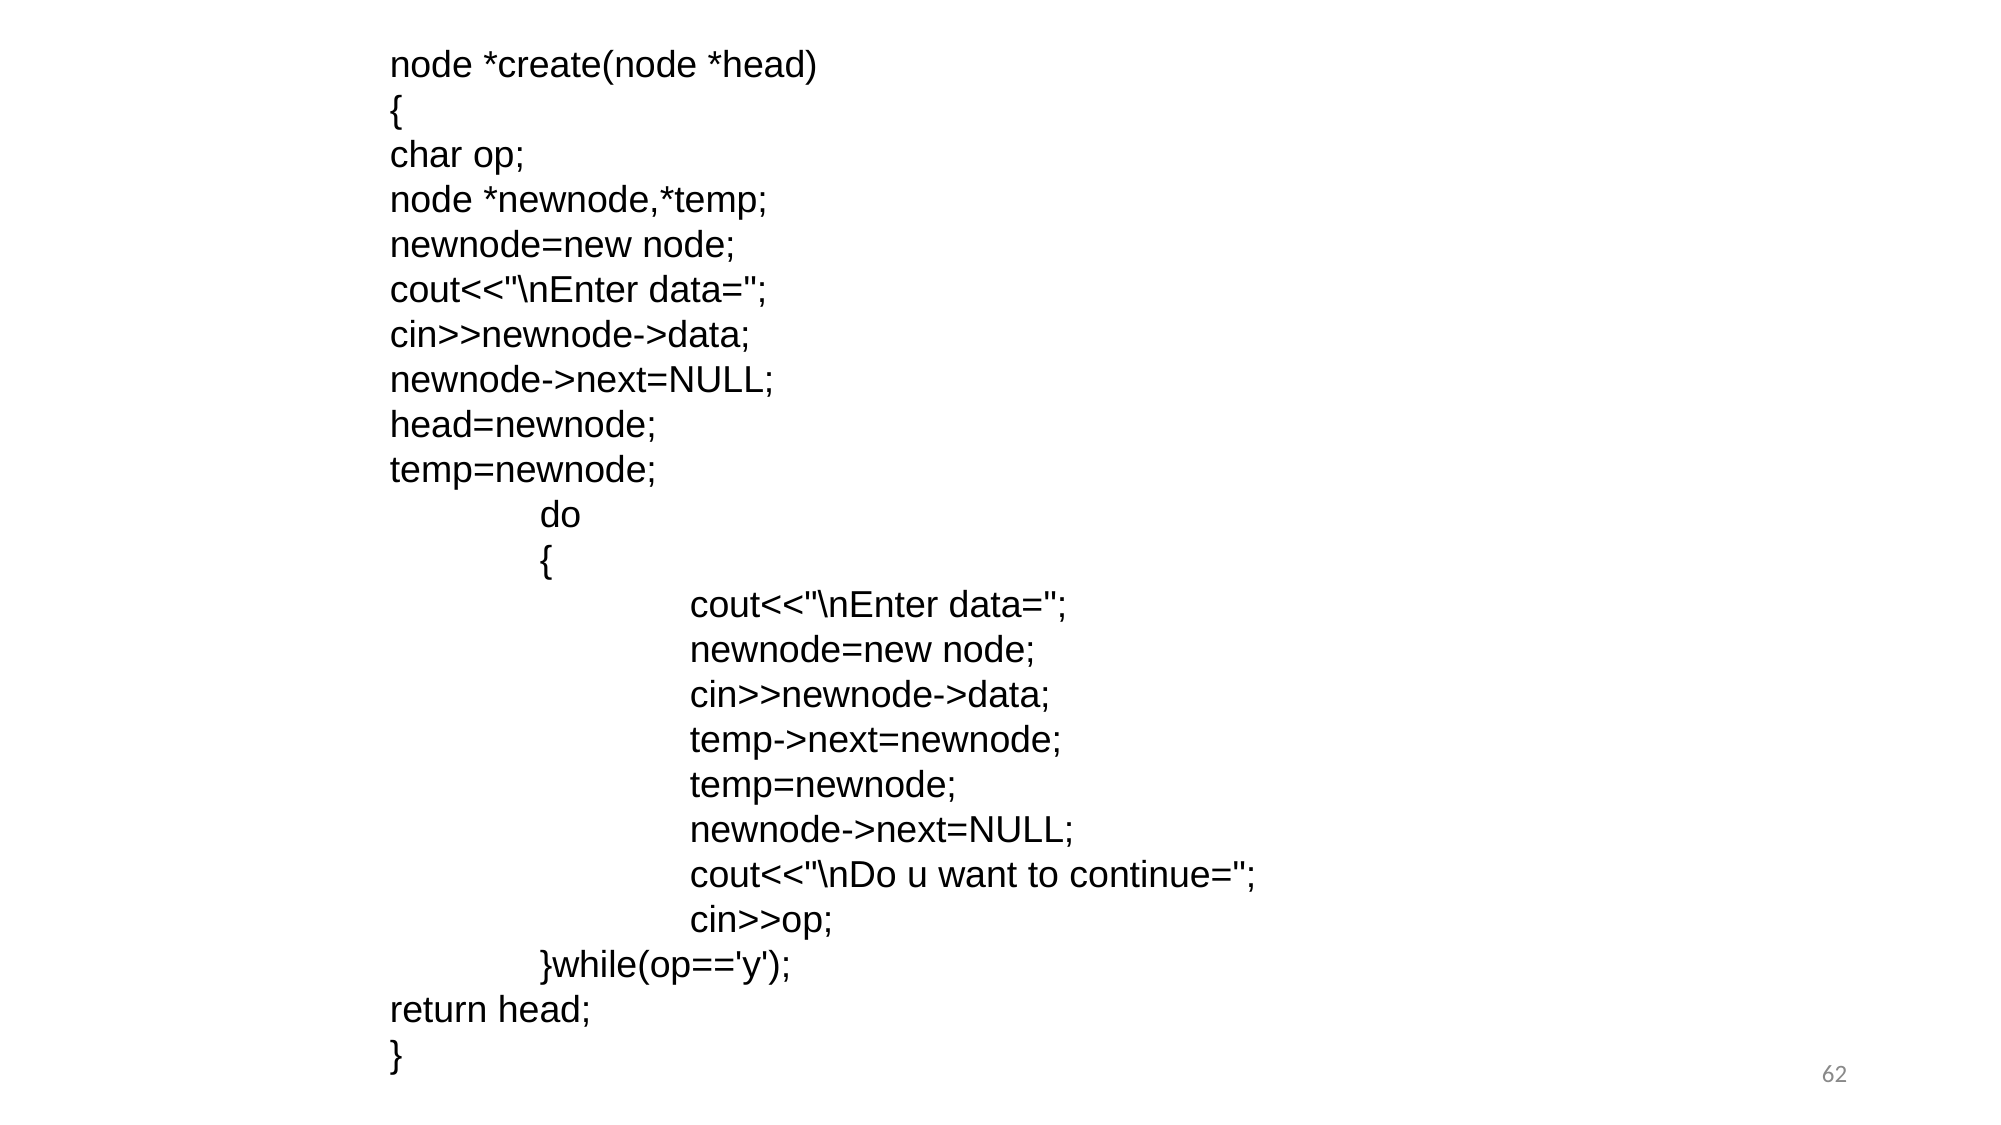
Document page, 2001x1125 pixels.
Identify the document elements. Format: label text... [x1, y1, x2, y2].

text_box node *create(node *head) { char op; node *newnode,*temp; newnode=new node; cout<<"\nEnter data="; cin>>newnode->data; newnode->next=NULL; head=newnode; temp=newnode; do { cout<<"\nEnter data="; newnode=new node; cin>>newnode->data; temp->next=newnode; temp=newnode; newnode->next=NULL; cout<<"\nDo u want to continue="; cin>>op; }while(op=='y'); return head; } [374, 32, 1738, 1082]
slide_number 62 [1412, 1042, 1863, 1103]
